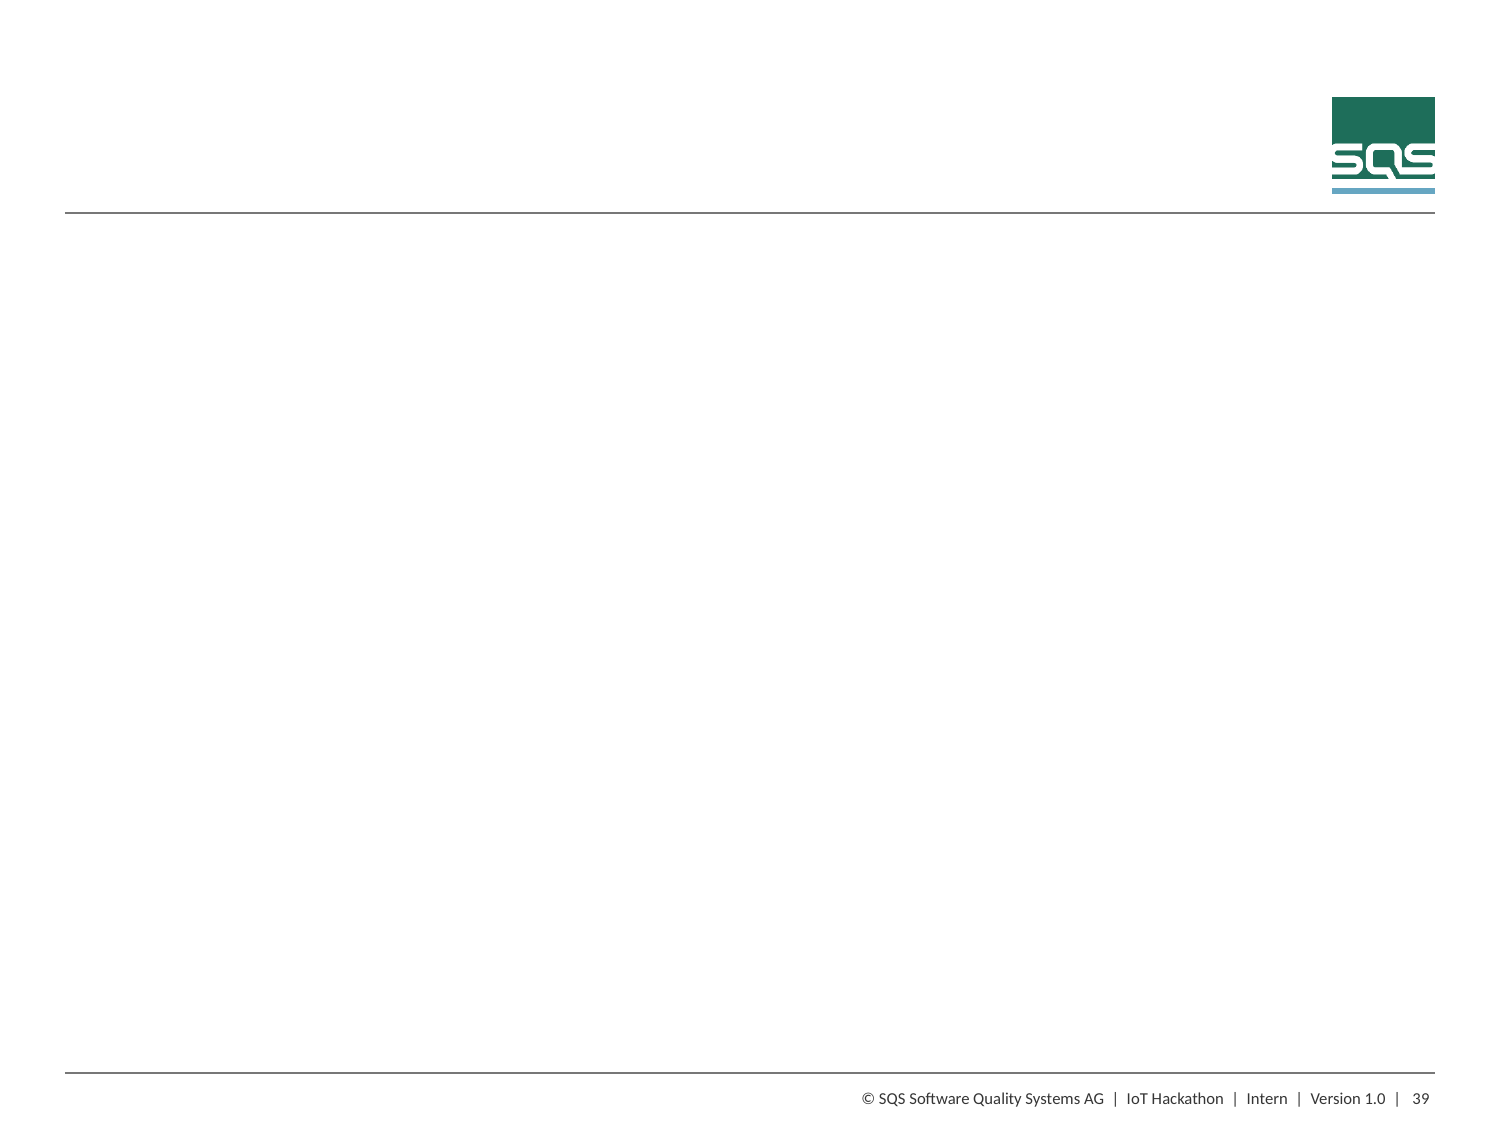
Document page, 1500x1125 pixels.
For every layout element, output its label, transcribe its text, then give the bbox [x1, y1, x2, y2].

slide_number 39 [1406, 1089, 1436, 1111]
picture [1332, 97, 1435, 194]
footer © SQS Software Quality Systems AG | IoT Hackathon | Intern | Version 1.0 | [64, 1089, 1406, 1112]
